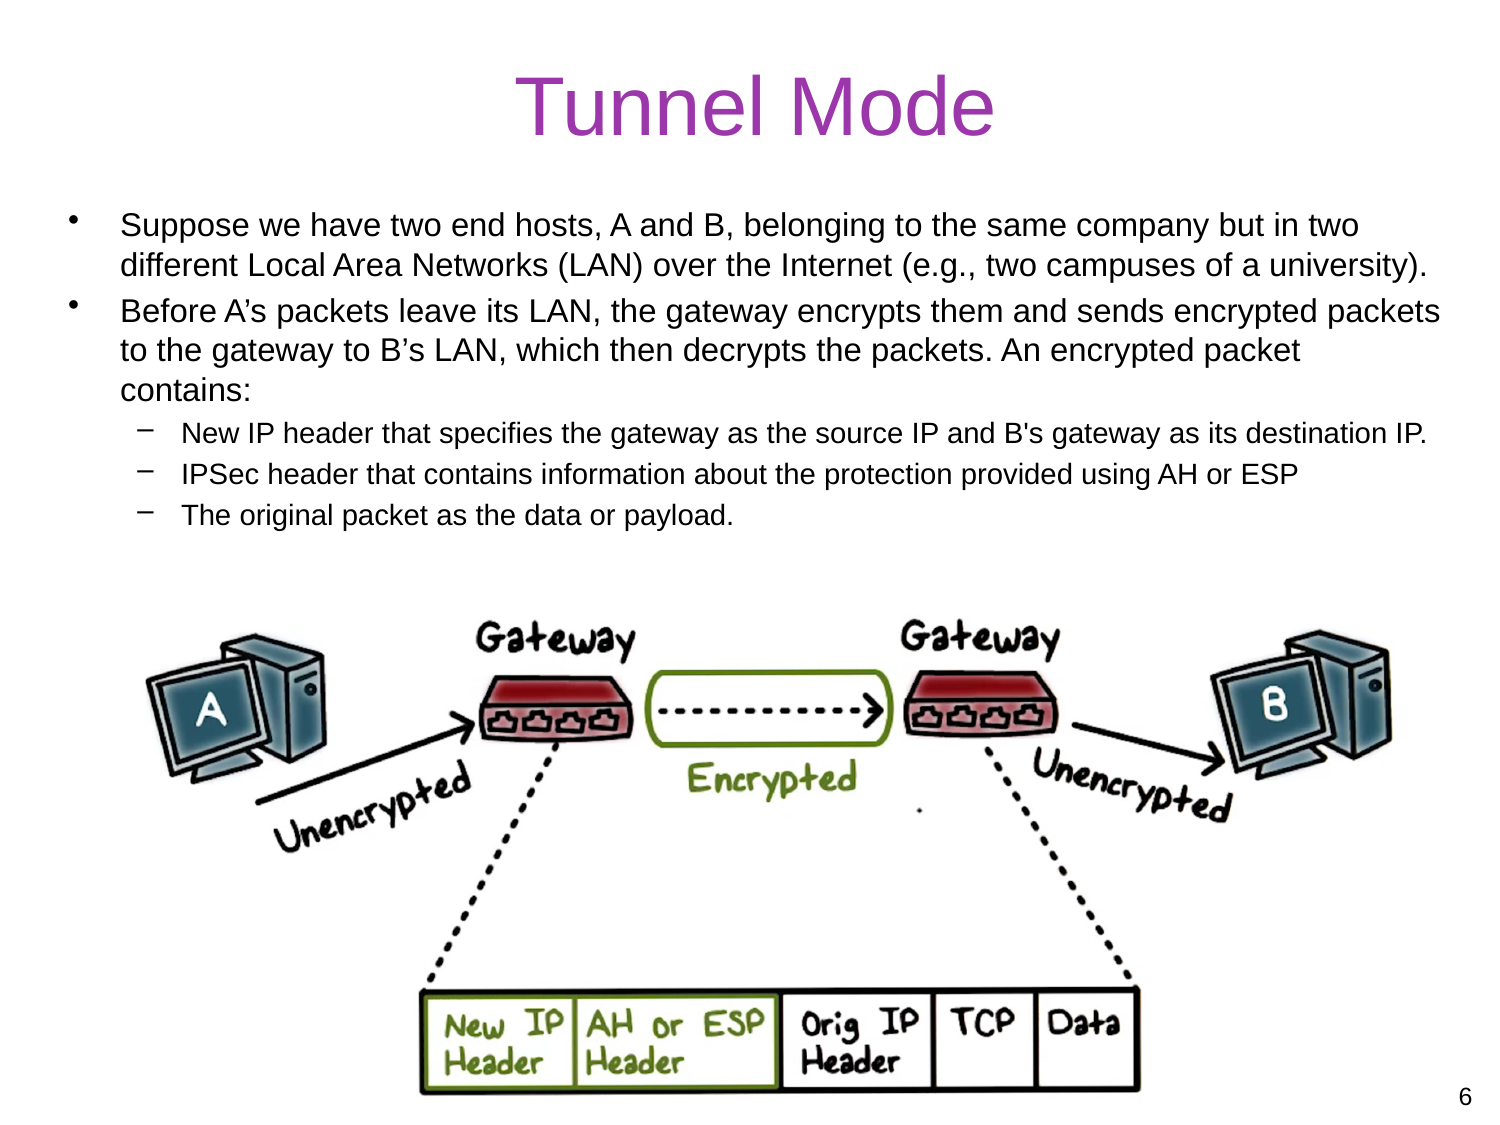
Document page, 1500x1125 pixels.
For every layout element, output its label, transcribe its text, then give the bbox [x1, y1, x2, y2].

slide_number 6 [1446, 1073, 1488, 1114]
list Suppose we have two end hosts, A and B, belonging to the same company but in two different Local Area Networks (LAN) over the Internet (e.g., two campuses of a university). Before A’s packets leave its LAN, the gateway encrypts them and sends encrypted packets to the gateway to B’s LAN, which then decrypts the packets. An encrypted packet contains: New IP header that specifies the gateway as the source IP and B's gateway as its destination IP. IPSec header that contains information about the protection provided using AH or ESP The original packet as the data or payload. [52, 196, 1459, 610]
title Tunnel Mode [52, 30, 1459, 174]
picture [109, 593, 1442, 1117]
